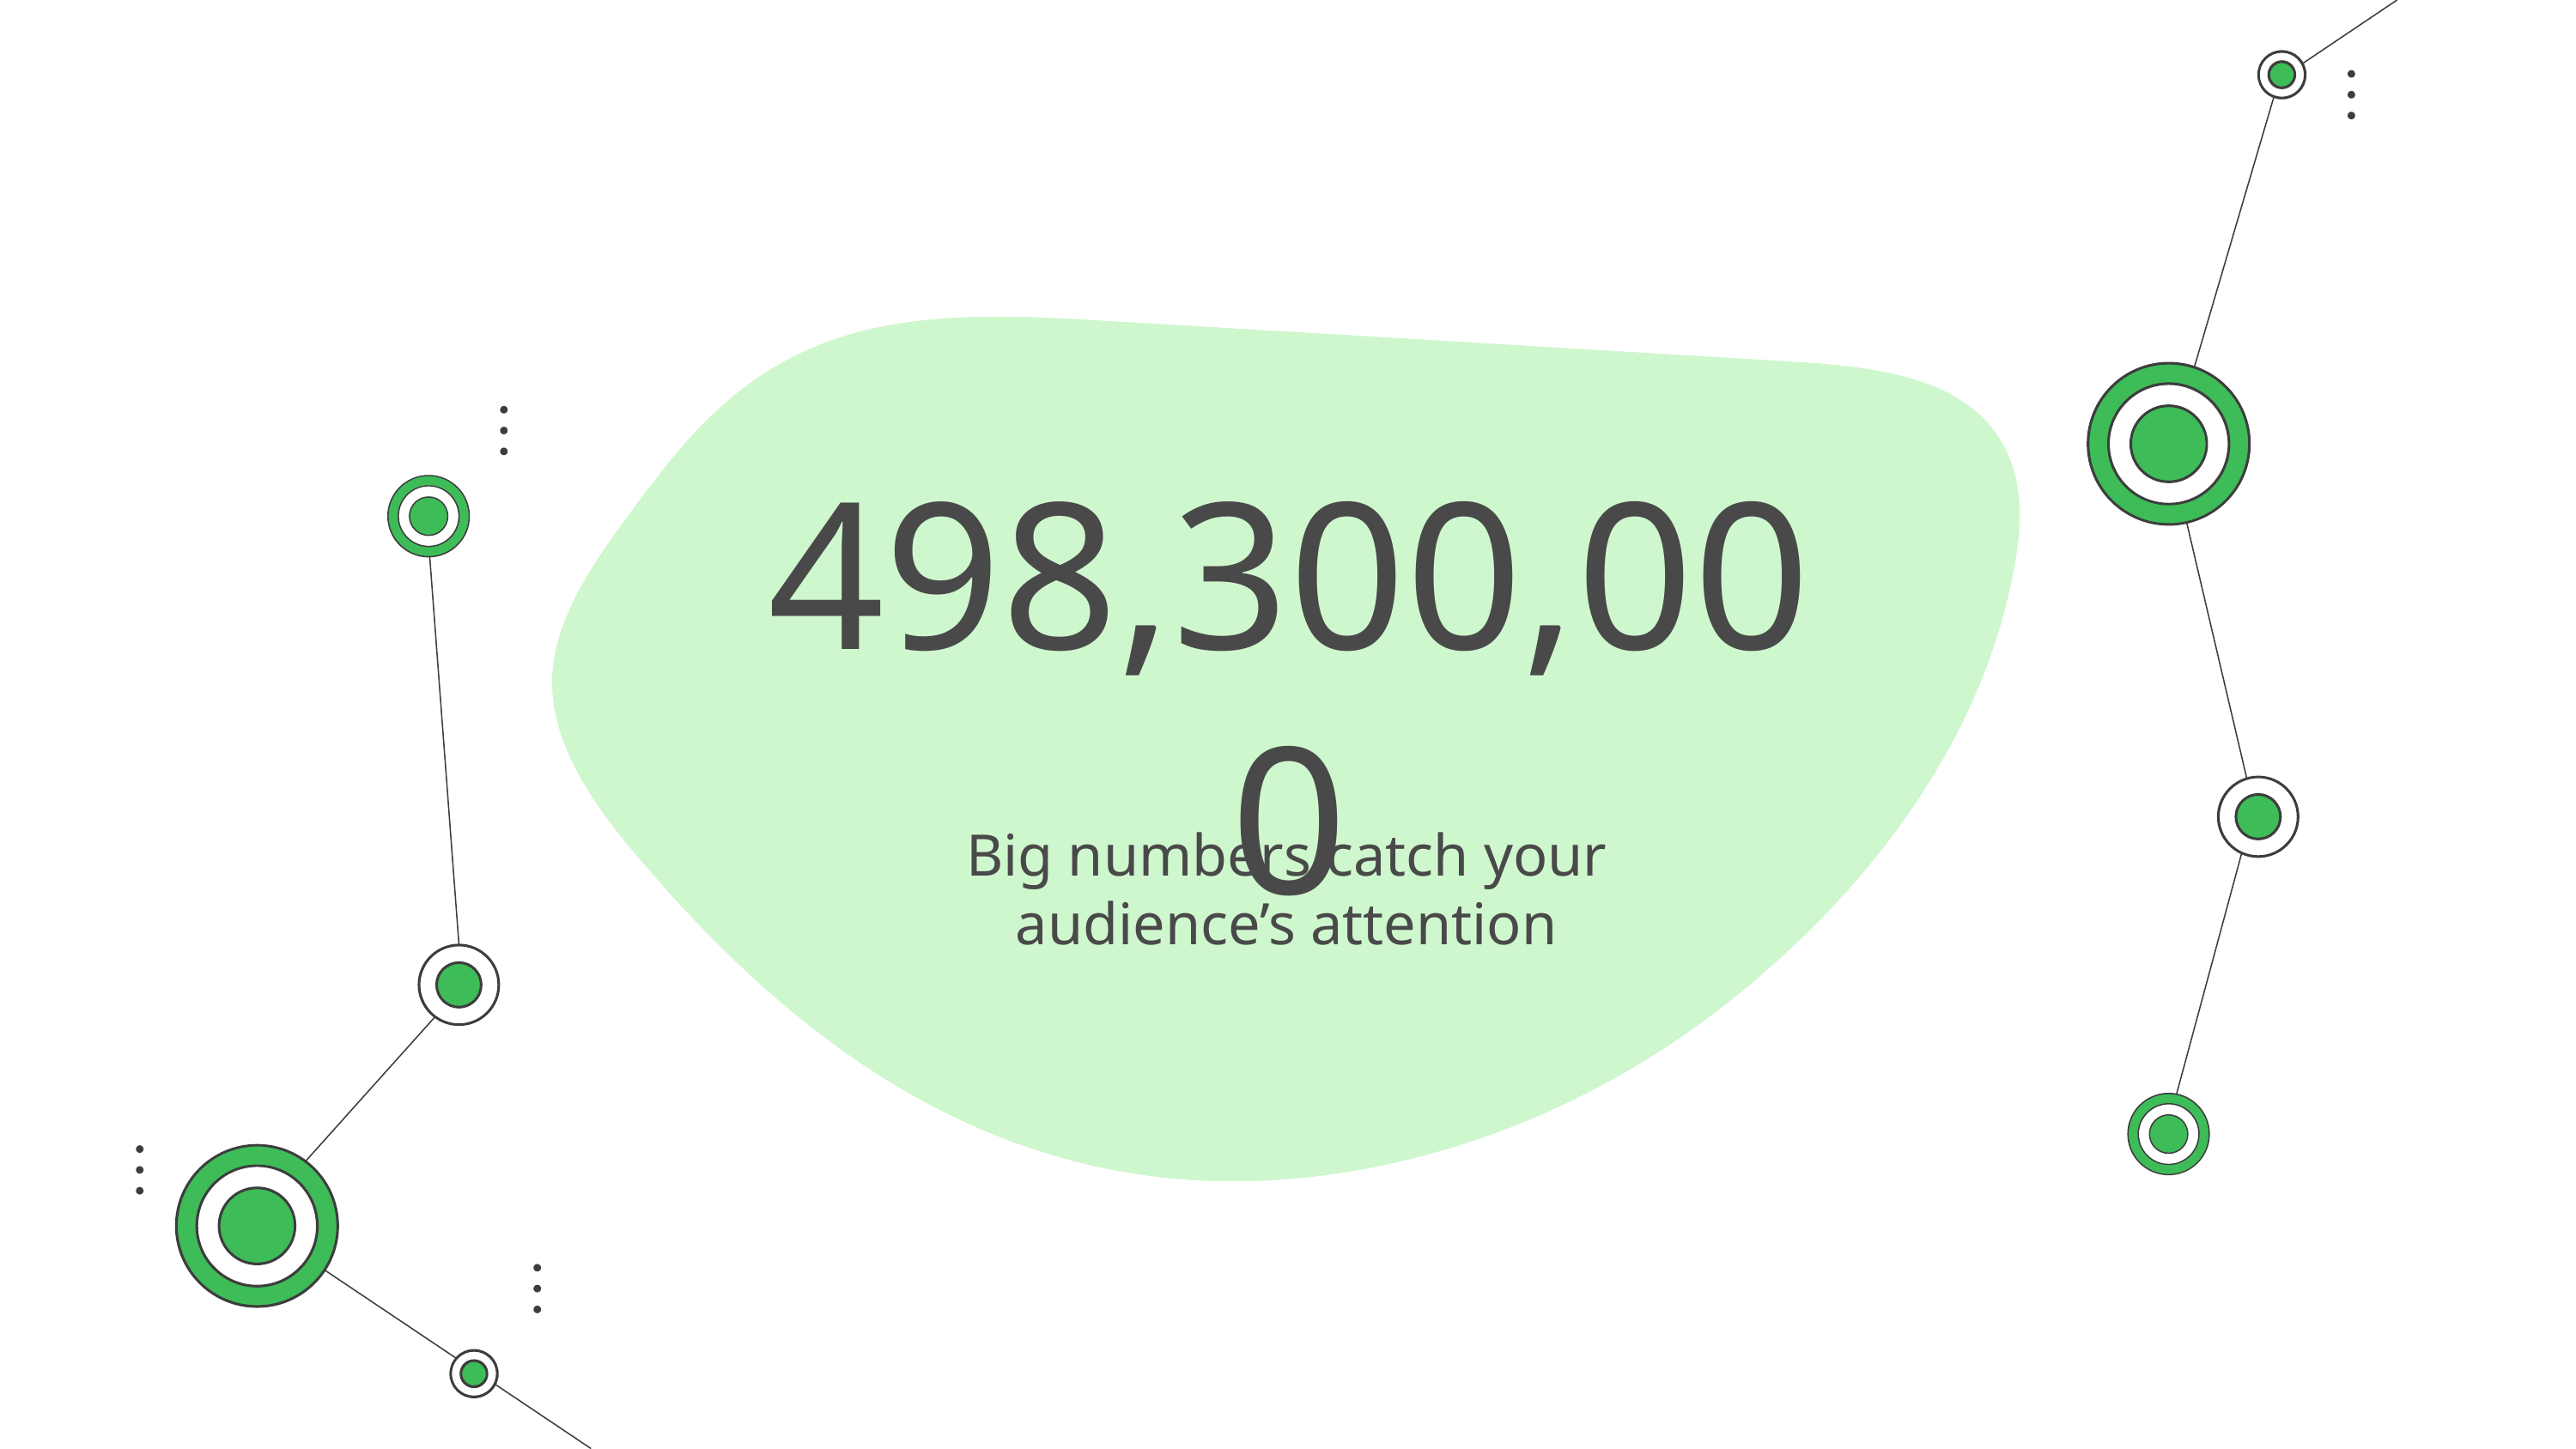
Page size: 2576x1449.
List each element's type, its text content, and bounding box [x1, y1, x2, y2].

title 498,300,000 [739, 579, 1839, 801]
subtitle Big numbers catch your audience’s attention [908, 801, 1664, 979]
